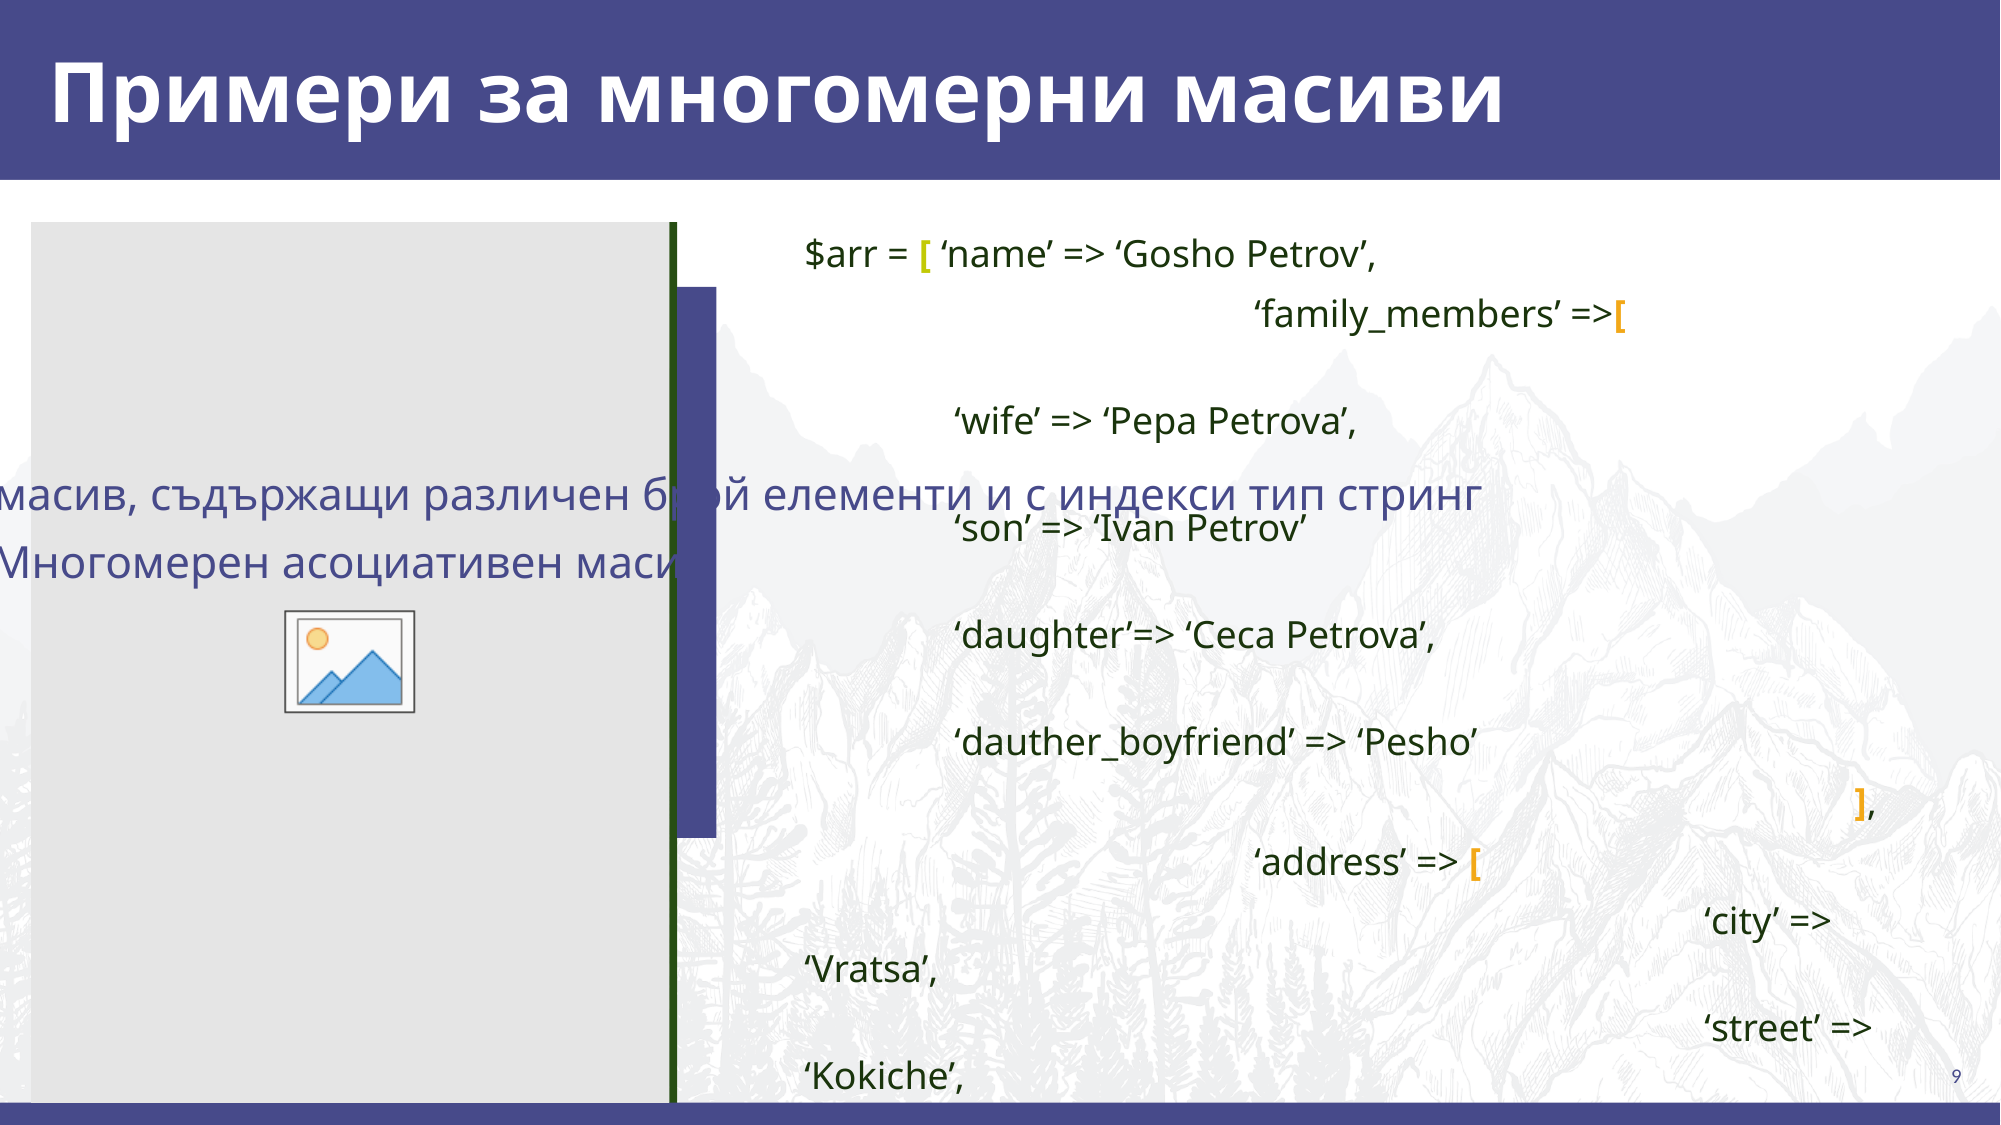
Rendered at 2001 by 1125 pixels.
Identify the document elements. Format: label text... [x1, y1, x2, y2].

slide_number 9 [1897, 1049, 1968, 1101]
list $arr = [ ‘name’ => ‘Gosho Petrov’, ‘family_members’ =>[ ‘wife’ => ‘Pepa Petrova’, ‘son’ => ‘Ivan Petrov’ ‘daughter’=> ‘Ceca Petrova’, ‘dauther_boyfriend’ => ‘Pesho’ ], ‘address’ => [ ‘city’ => ‘Vratsa’, ‘street’ => ‘Kokiche’, ‘street_number’ => 14, ] ….. ]; [786, 222, 1968, 1047]
picture [30, 222, 670, 1103]
title Примери за многомерни масиви [31, 16, 1591, 162]
